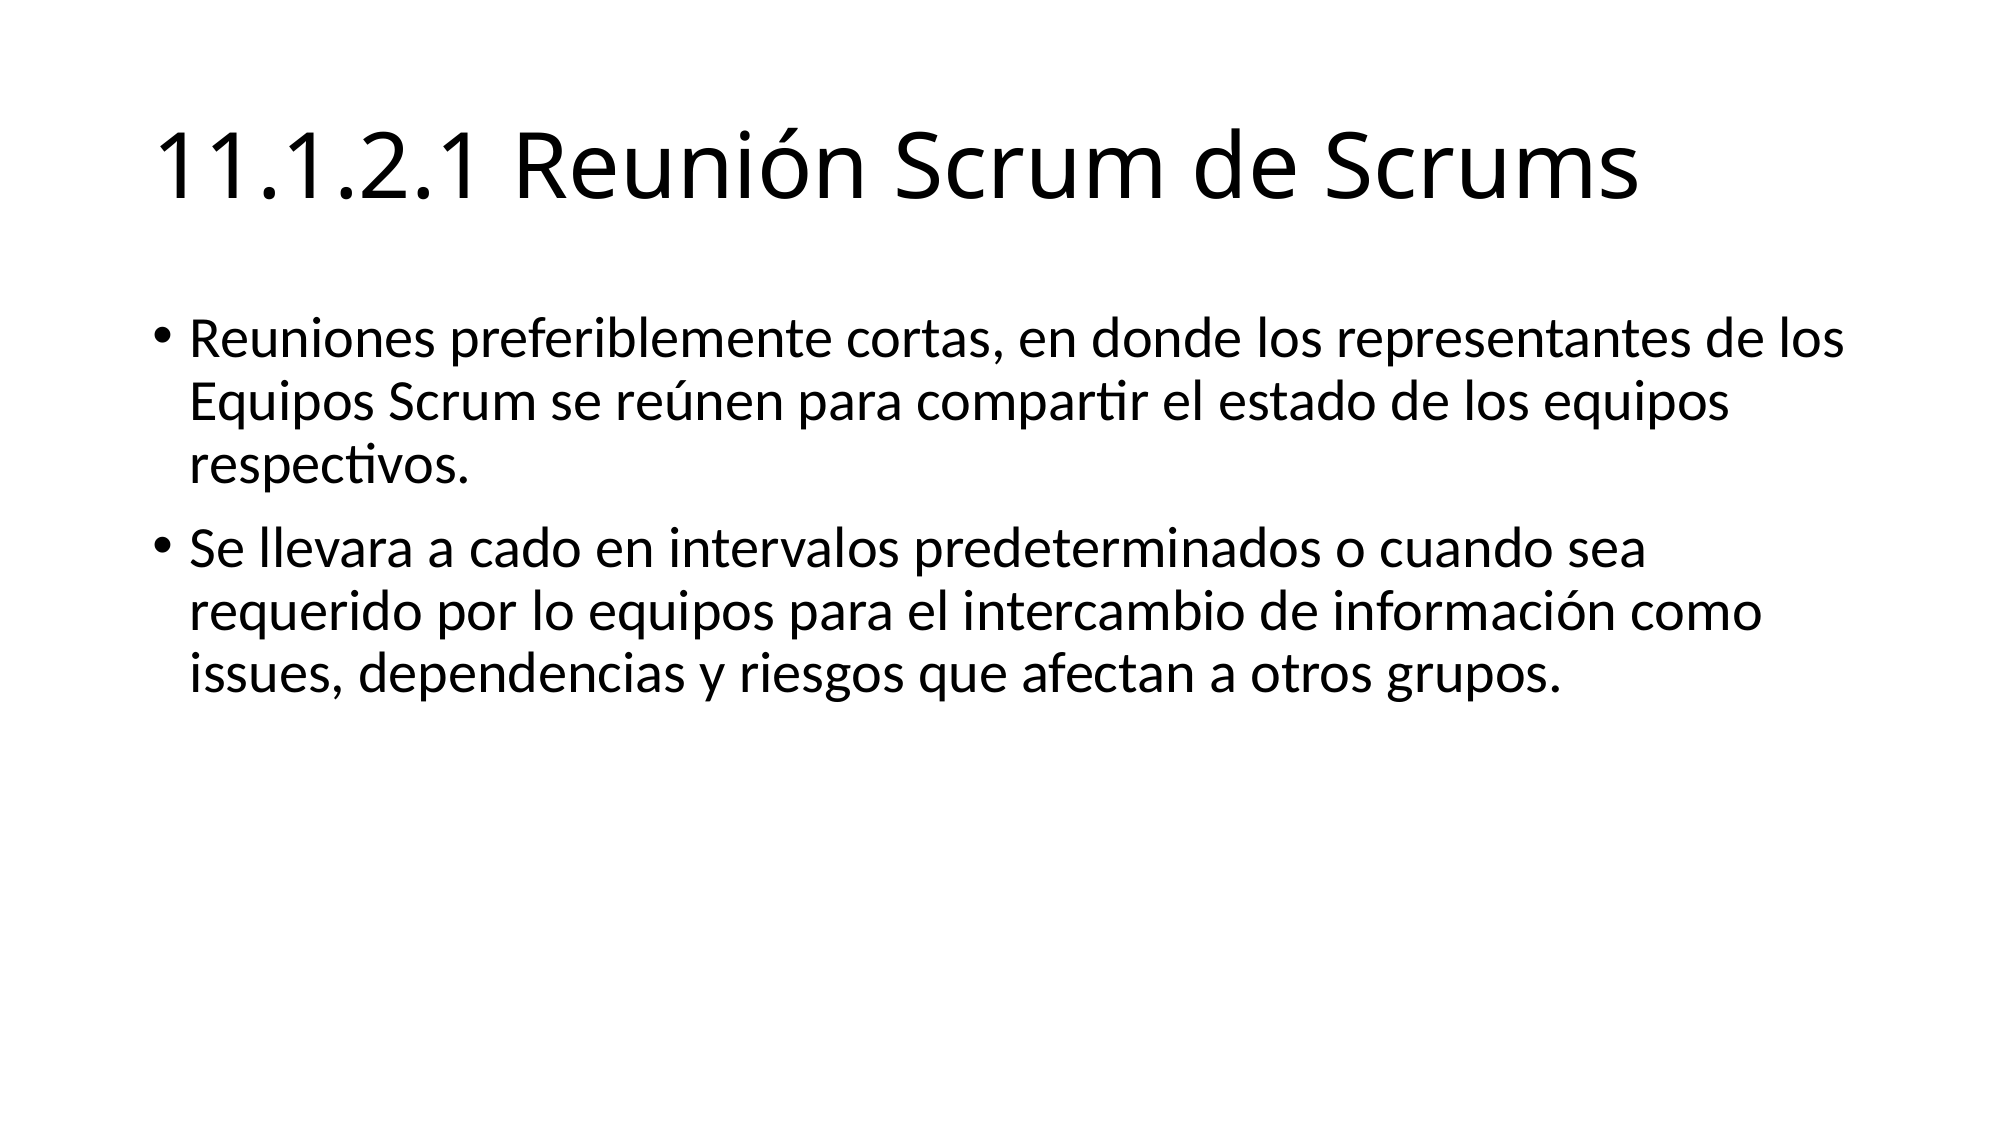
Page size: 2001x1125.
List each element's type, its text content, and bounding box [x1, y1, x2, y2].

list Reuniones preferiblemente cortas, en donde los representantes de los Equipos Scrum se reúnen para compartir el estado de los equipos respectivos. Se llevara a cado en intervalos predeterminados o cuando sea requerido por lo equipos para el intercambio de información como issues, dependencias y riesgos que afectan a otros grupos. [137, 299, 1863, 1014]
title 11.1.2.1 Reunión Scrum de Scrums [137, 59, 1863, 278]
